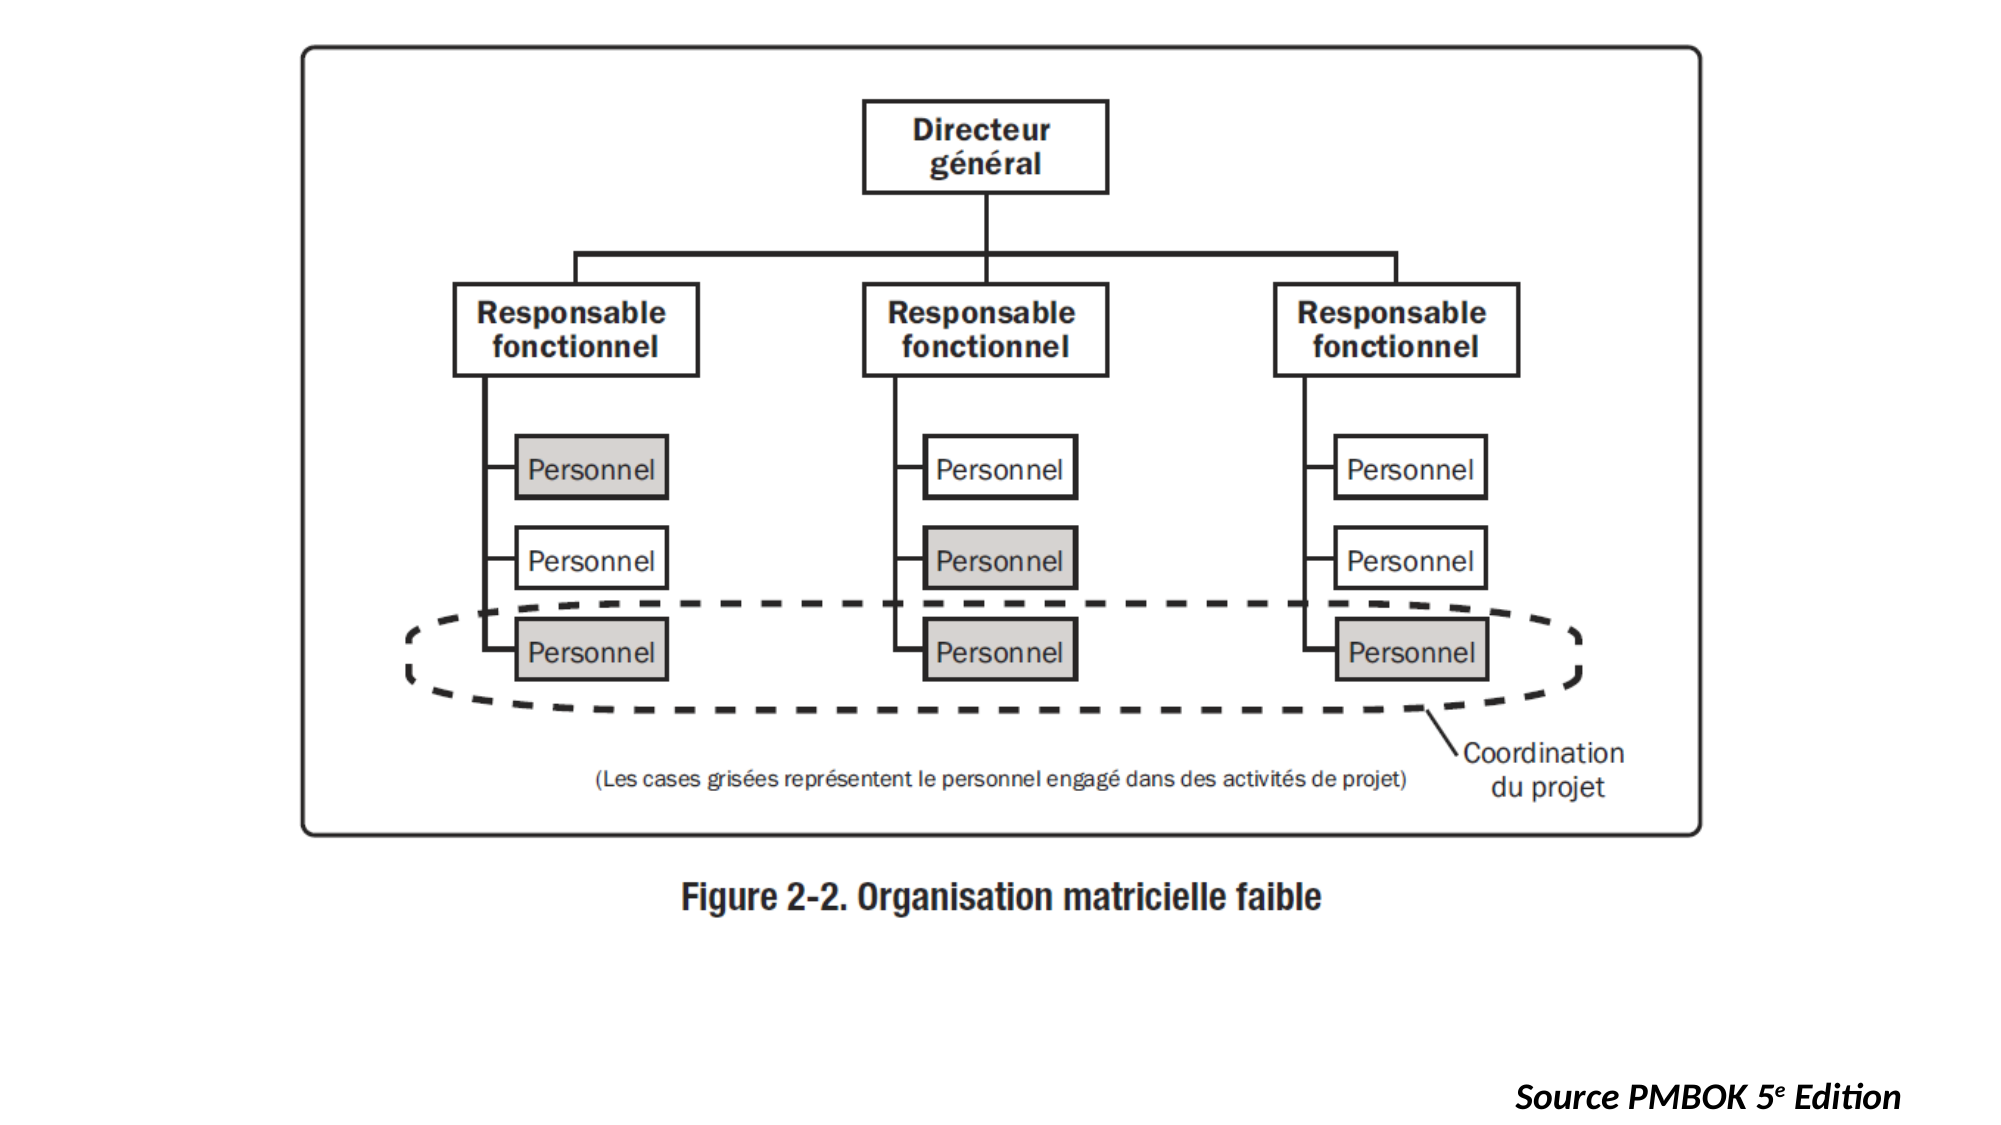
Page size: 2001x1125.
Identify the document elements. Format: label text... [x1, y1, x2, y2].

text_box Source PMBOK 5e Edition [1500, 1064, 2000, 1125]
picture [279, 30, 1780, 934]
